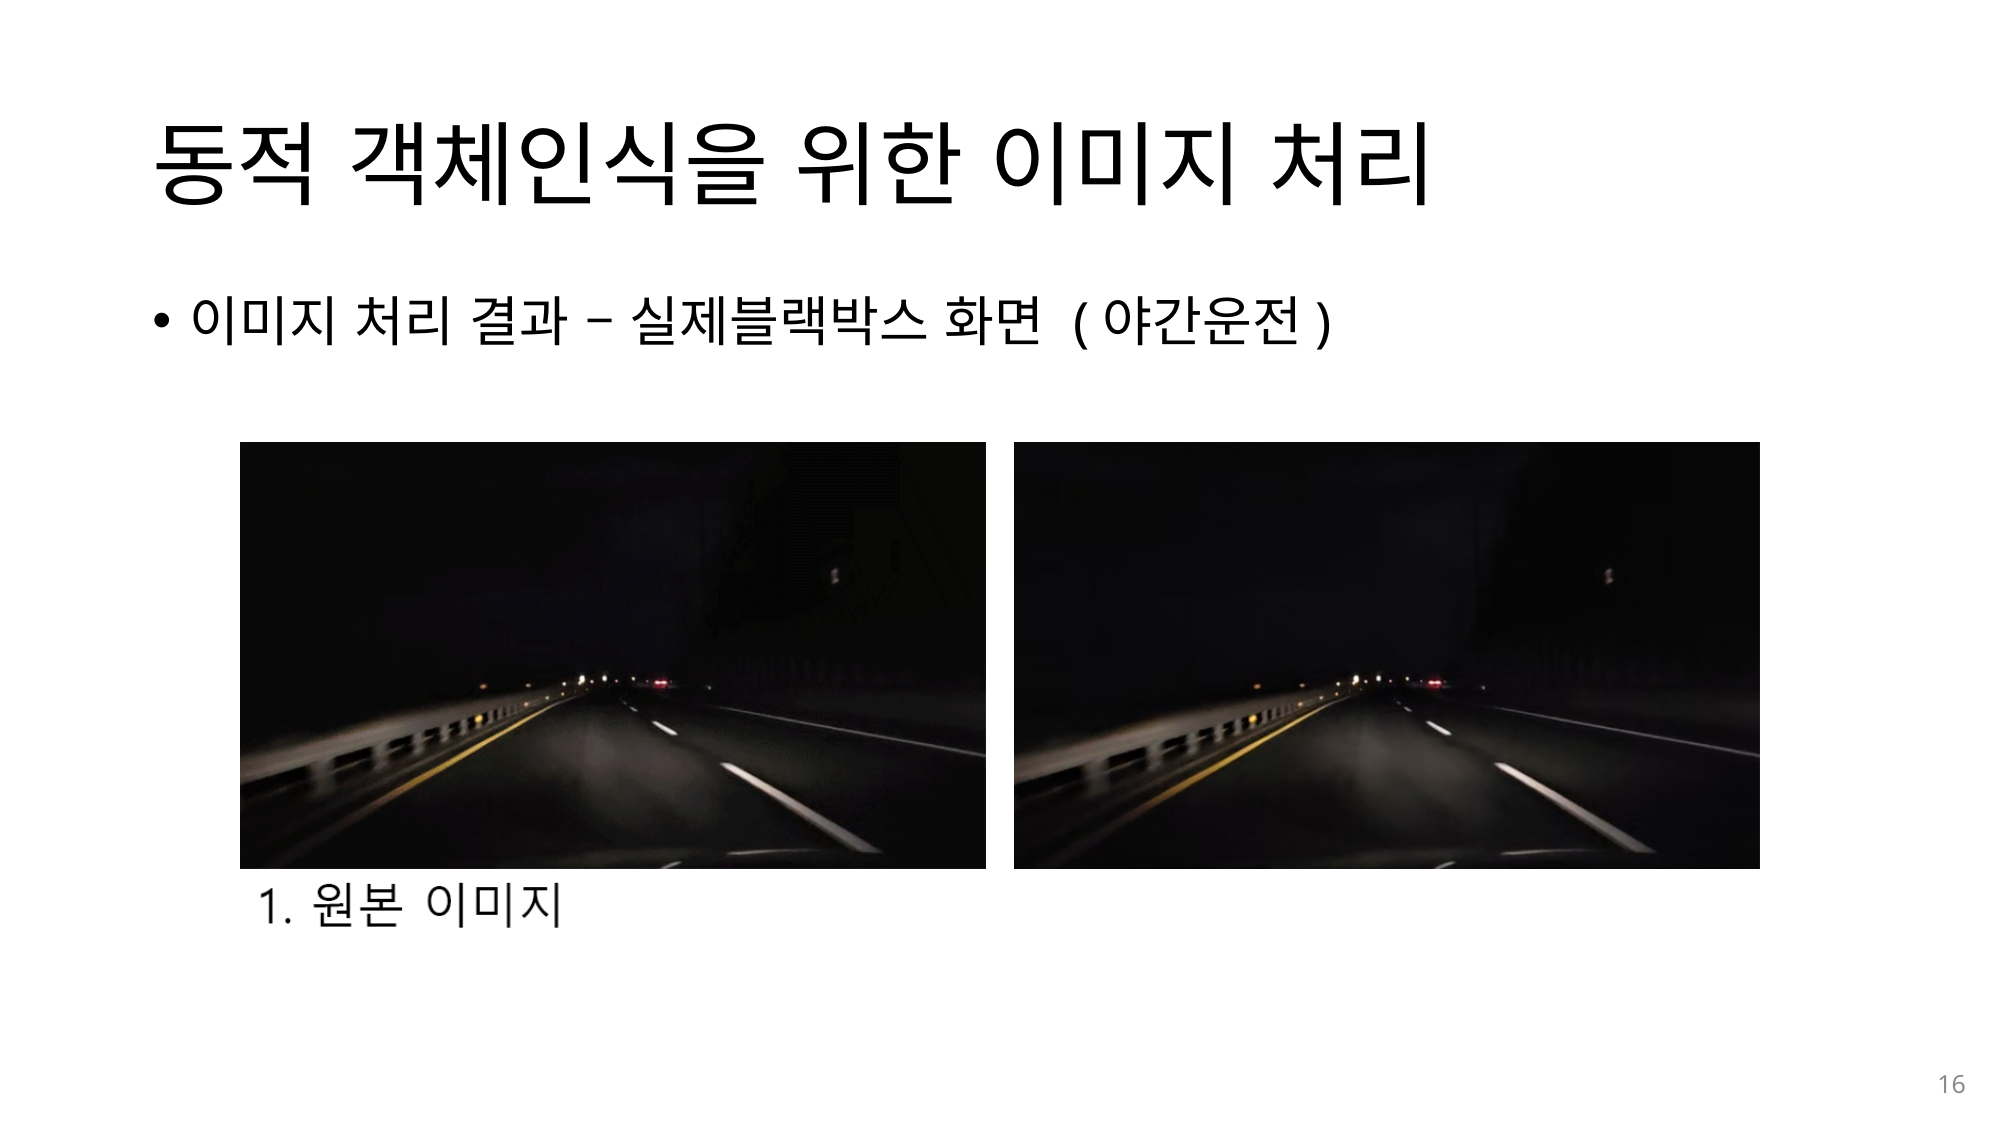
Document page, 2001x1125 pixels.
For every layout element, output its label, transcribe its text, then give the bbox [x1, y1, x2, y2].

slide_number 16 [1531, 1055, 1982, 1116]
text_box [240, 442, 1760, 948]
title 동적 객체인식을 위한 이미지 처리 [137, 59, 1863, 278]
list 이미지 처리 결과 – 실제블랙박스 화면 (야간운전) [137, 278, 1863, 1073]
